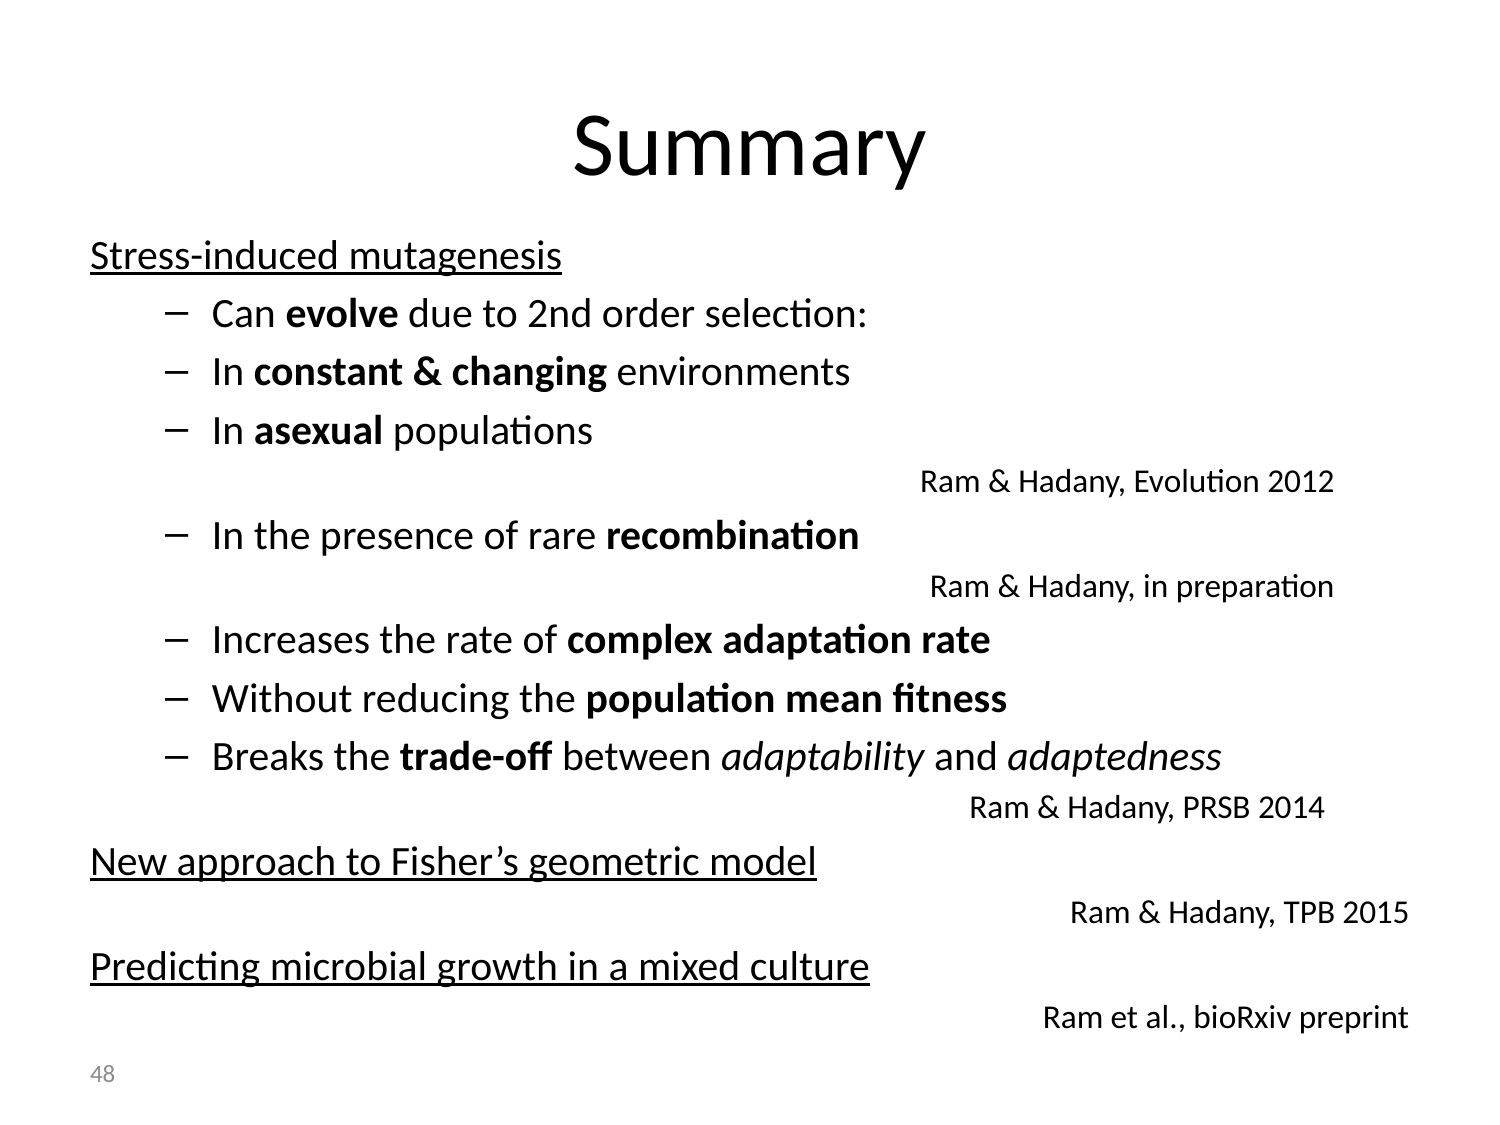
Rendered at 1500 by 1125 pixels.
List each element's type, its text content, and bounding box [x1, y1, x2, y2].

slide_number 48 [75, 1042, 425, 1103]
title Summary [75, 45, 1425, 219]
list Stress-induced mutagenesis Can evolve due to 2nd order selection: In constant & changing environments In asexual populations Ram & Hadany, Evolution 2012 In the presence of rare recombination Ram & Hadany, in preparation Increases the rate of complex adaptation rate Without reducing the population mean fitness Breaks the trade-off between adaptability and adaptedness Ram & Hadany, PRSB 2014 New approach to Fisher’s geometric model Ram & Hadany, TPB 2015 Predicting microbial growth in a mixed culture Ram et al., bioRxiv preprint [75, 219, 1425, 1094]
